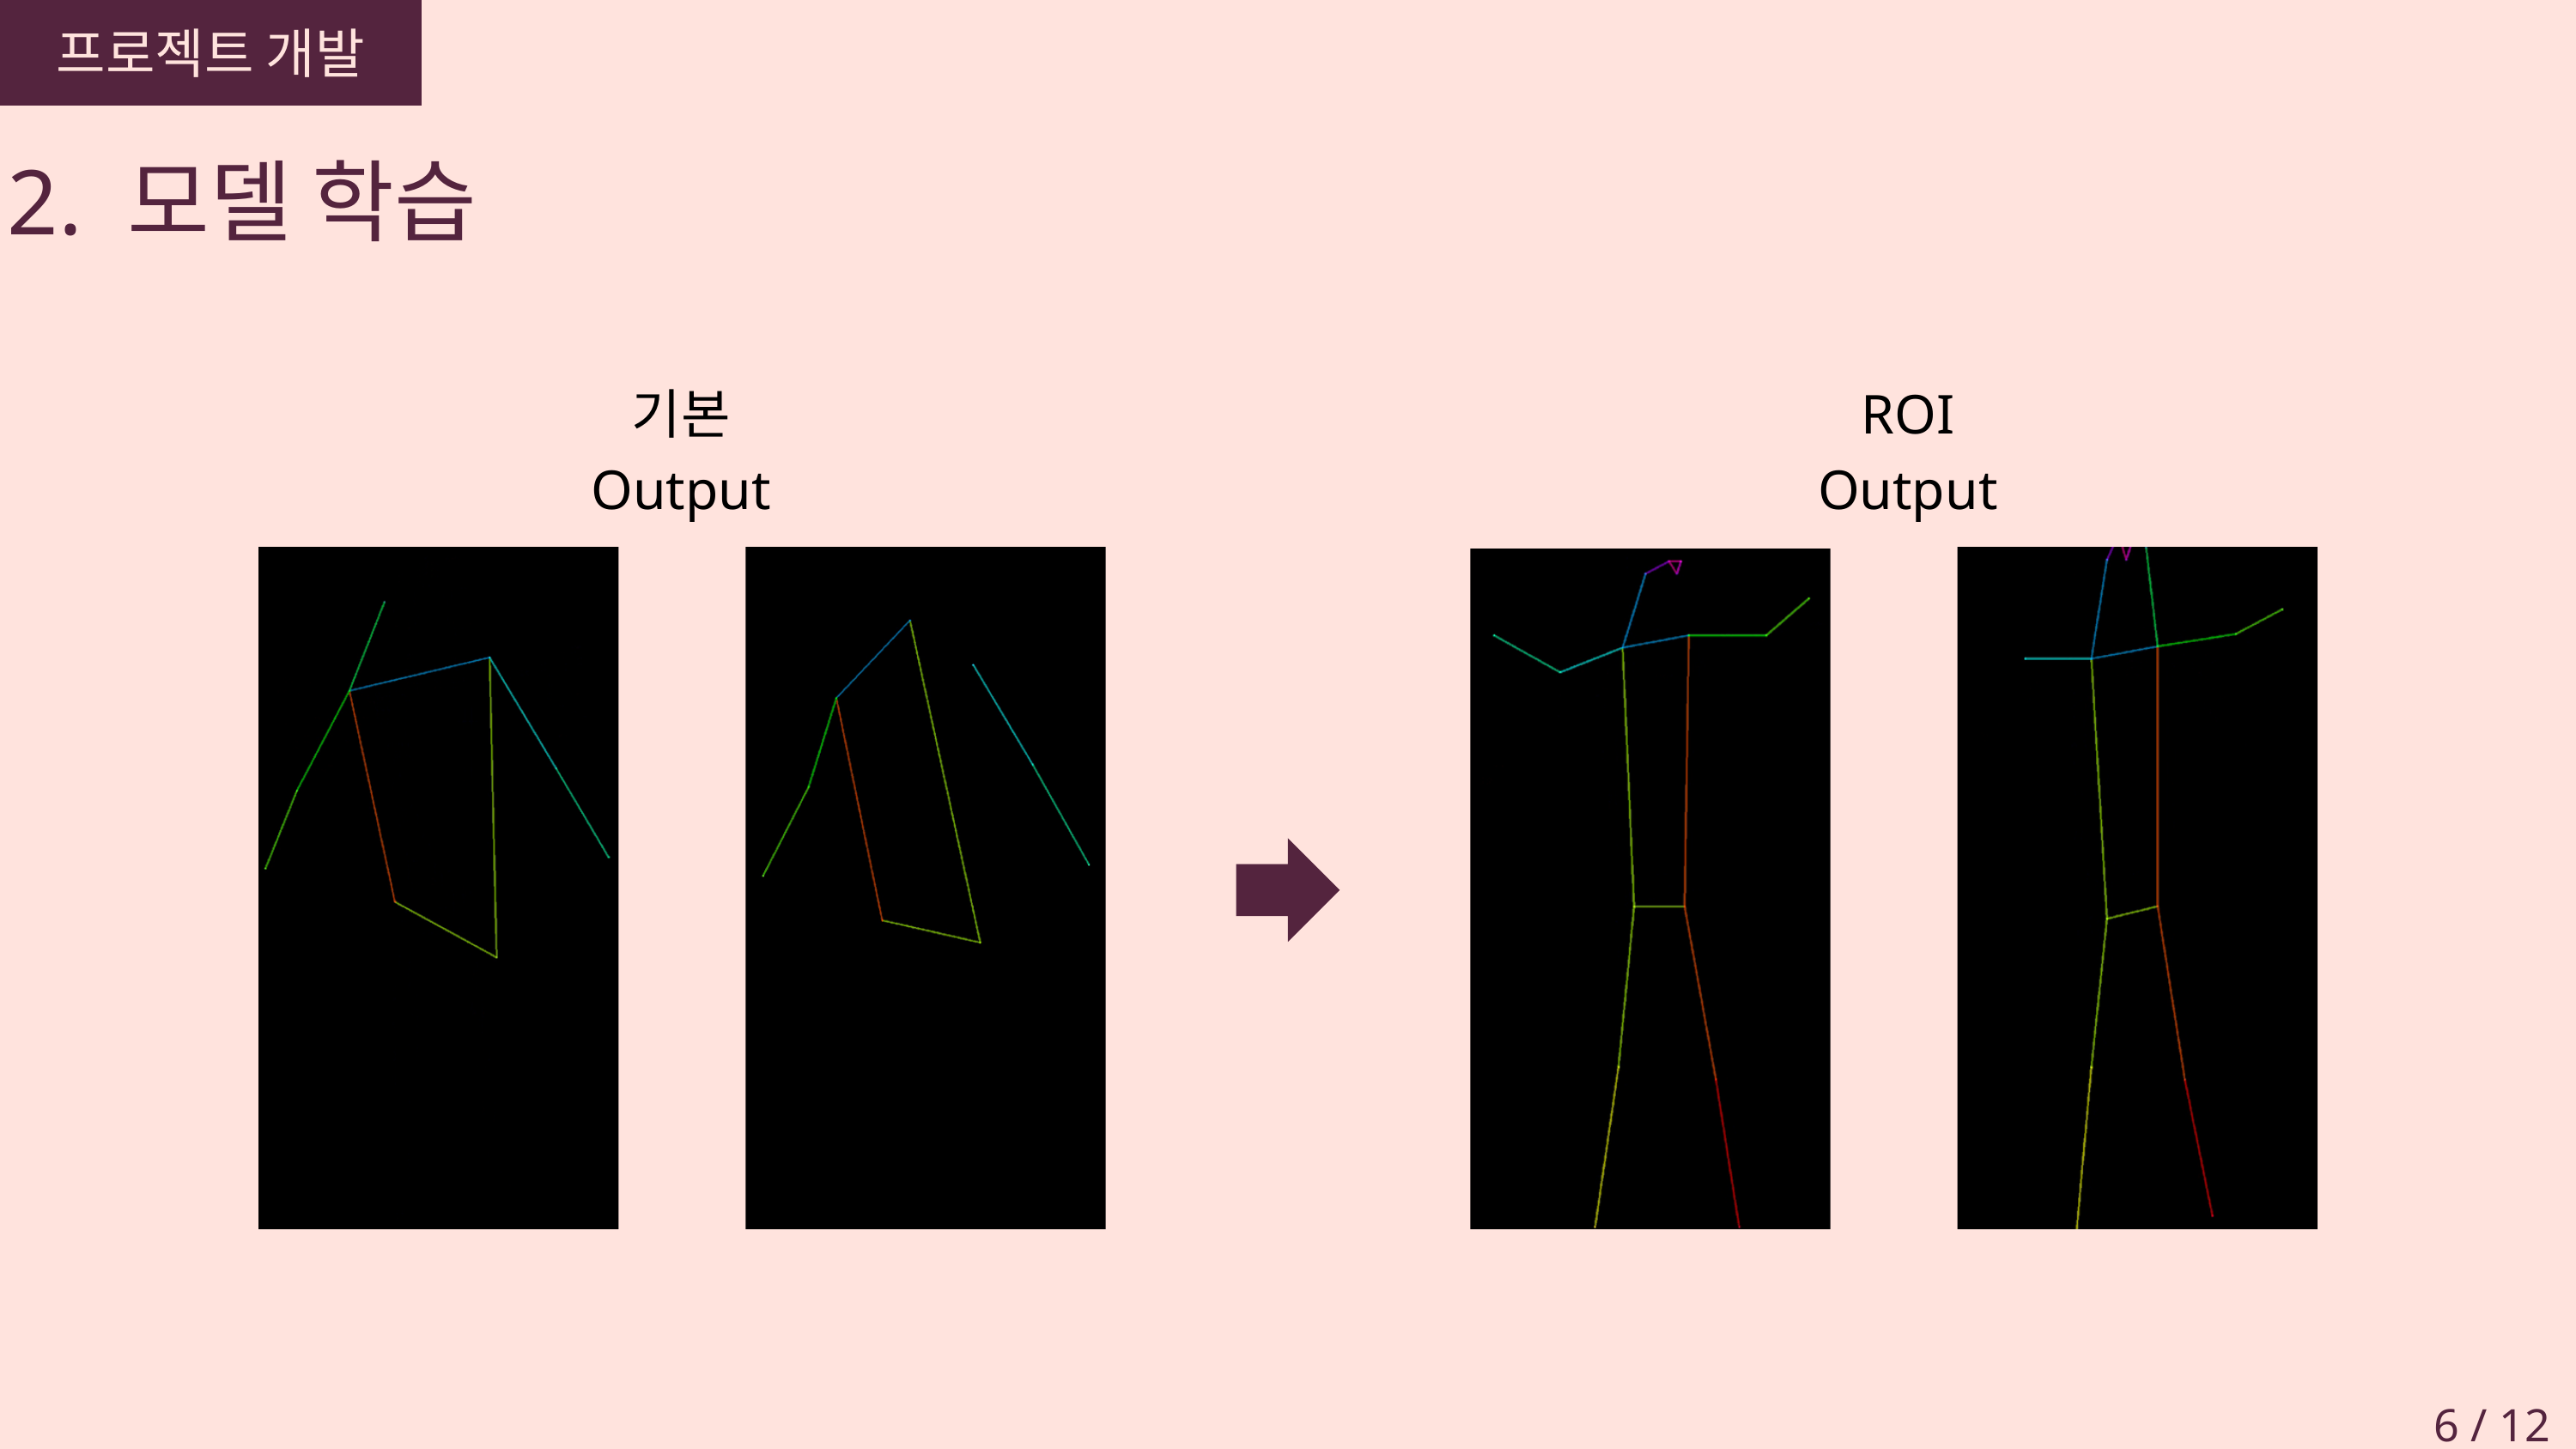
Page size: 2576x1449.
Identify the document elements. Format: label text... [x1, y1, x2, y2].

text_box [745, 547, 1106, 1229]
text_box [1470, 549, 1831, 1229]
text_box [1236, 838, 1340, 943]
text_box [0, 0, 422, 106]
text_box [1957, 547, 2318, 1229]
text_box ROI Output [1765, 369, 2051, 520]
text_box 6 / 12 [2408, 1387, 2576, 1449]
text_box 2. 모델 학습 [0, 127, 484, 253]
text_box 기본 Output [534, 369, 828, 520]
text_box [258, 547, 619, 1229]
